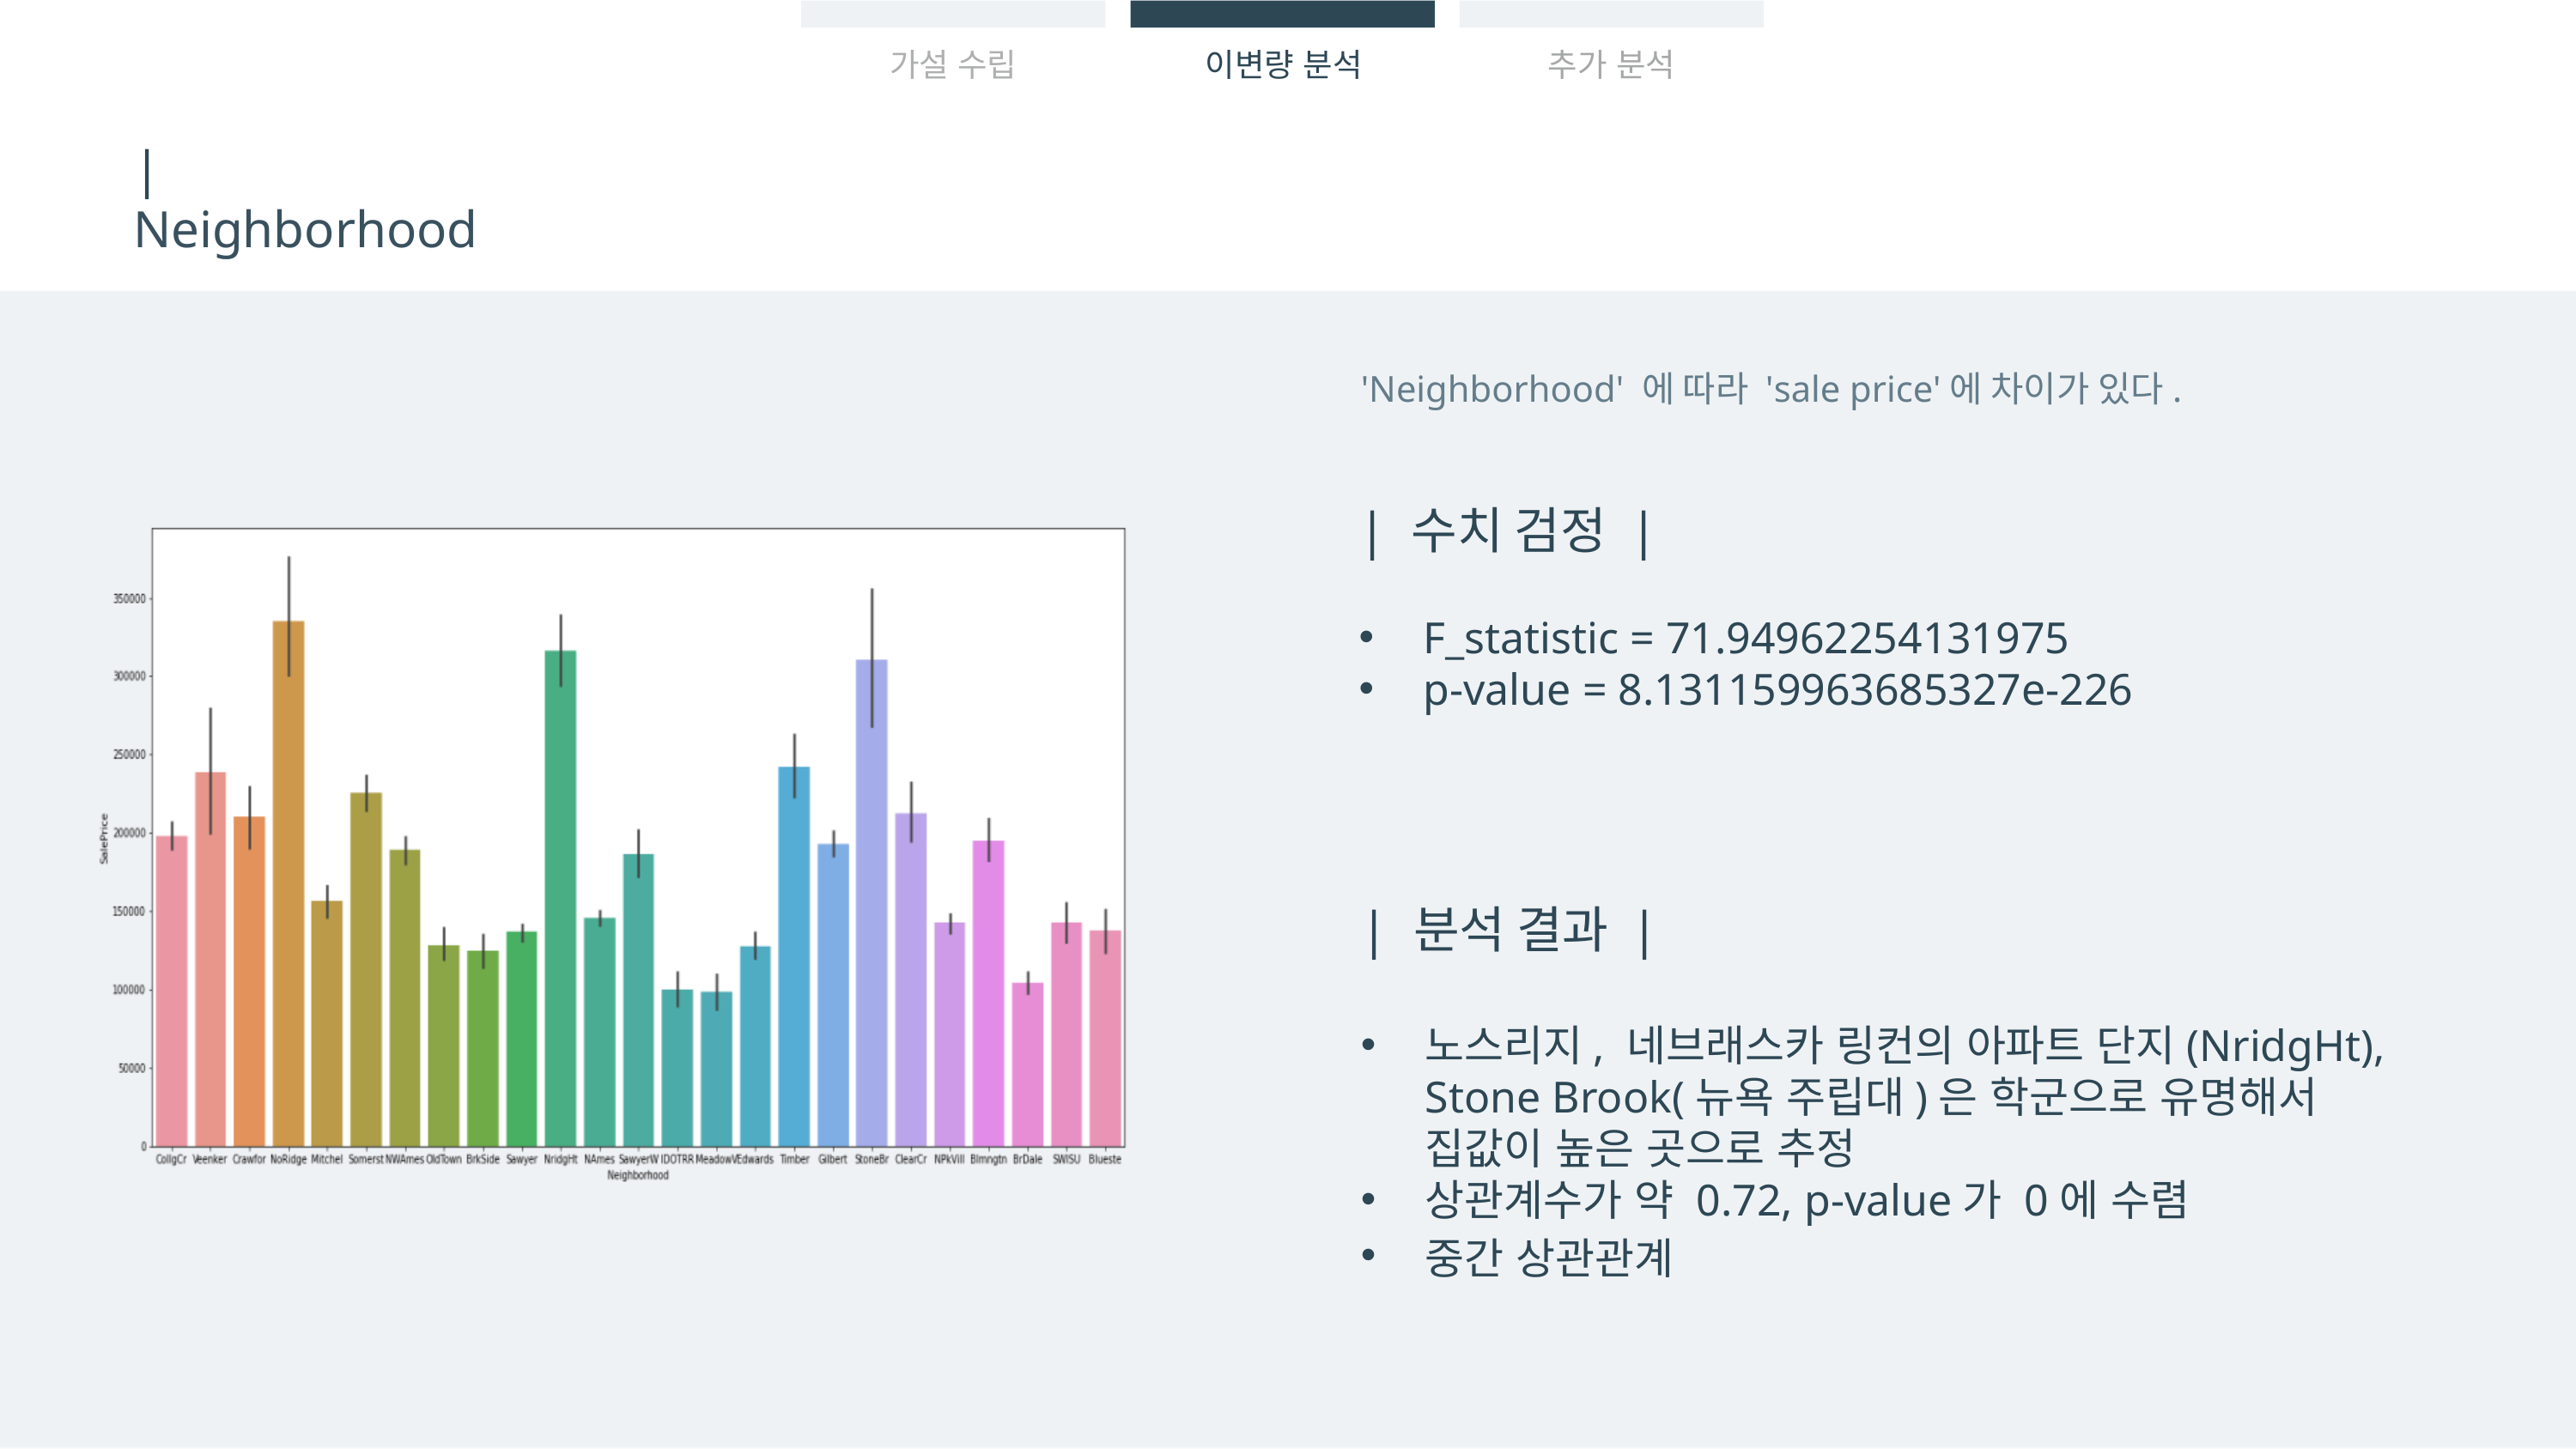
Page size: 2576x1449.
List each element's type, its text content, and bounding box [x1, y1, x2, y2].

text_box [800, 0, 1765, 130]
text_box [94, 519, 1132, 1190]
picture [0, 291, 2576, 1449]
text_box | Neighborhood [120, 130, 543, 264]
